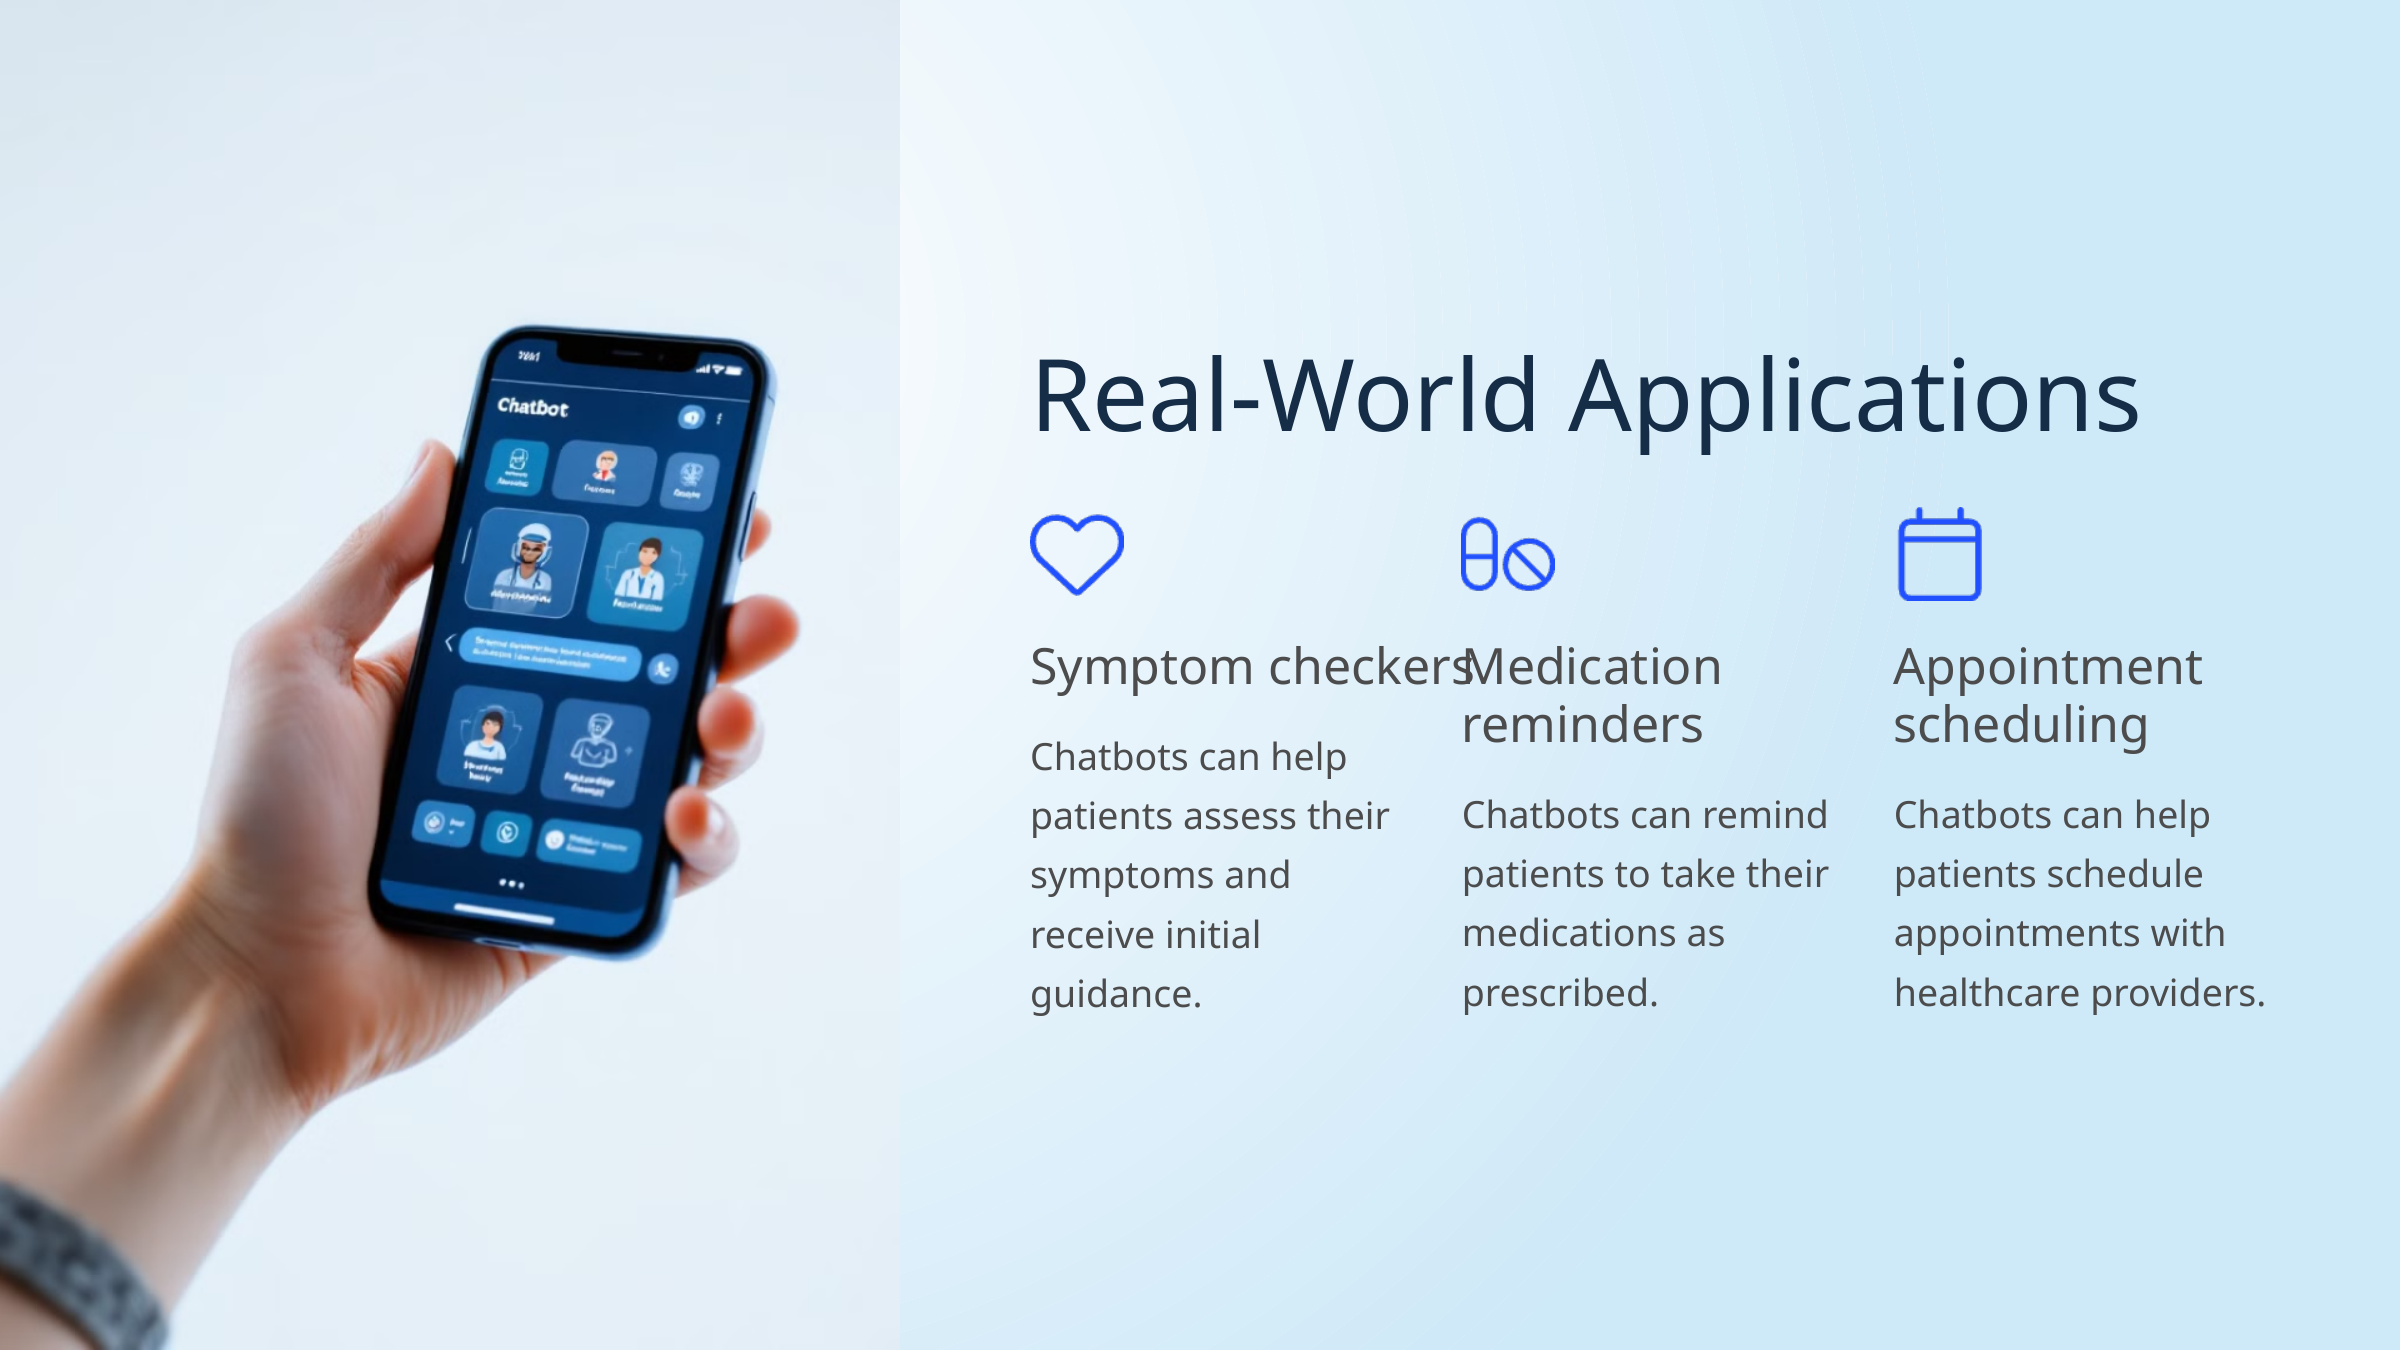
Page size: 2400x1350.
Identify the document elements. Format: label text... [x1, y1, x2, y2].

picture [1029, 507, 1124, 601]
picture [1461, 507, 1556, 601]
text_box Chatbots can help patients schedule appointments with healthcare providers. [1893, 776, 2270, 1015]
text_box Real-World Applications [1030, 335, 1976, 452]
picture [0, 0, 901, 1350]
text_box Appointment scheduling [1893, 637, 2270, 755]
picture [1893, 507, 1987, 601]
text_box Symptom checkers [1030, 637, 1407, 696]
text_box Chatbots can help patients assess their symptoms and receive initial guidance. [1030, 718, 1407, 957]
text_box Chatbots can remind patients to take their medications as prescribed. [1461, 776, 1838, 1015]
text_box Medication reminders [1461, 637, 1838, 755]
